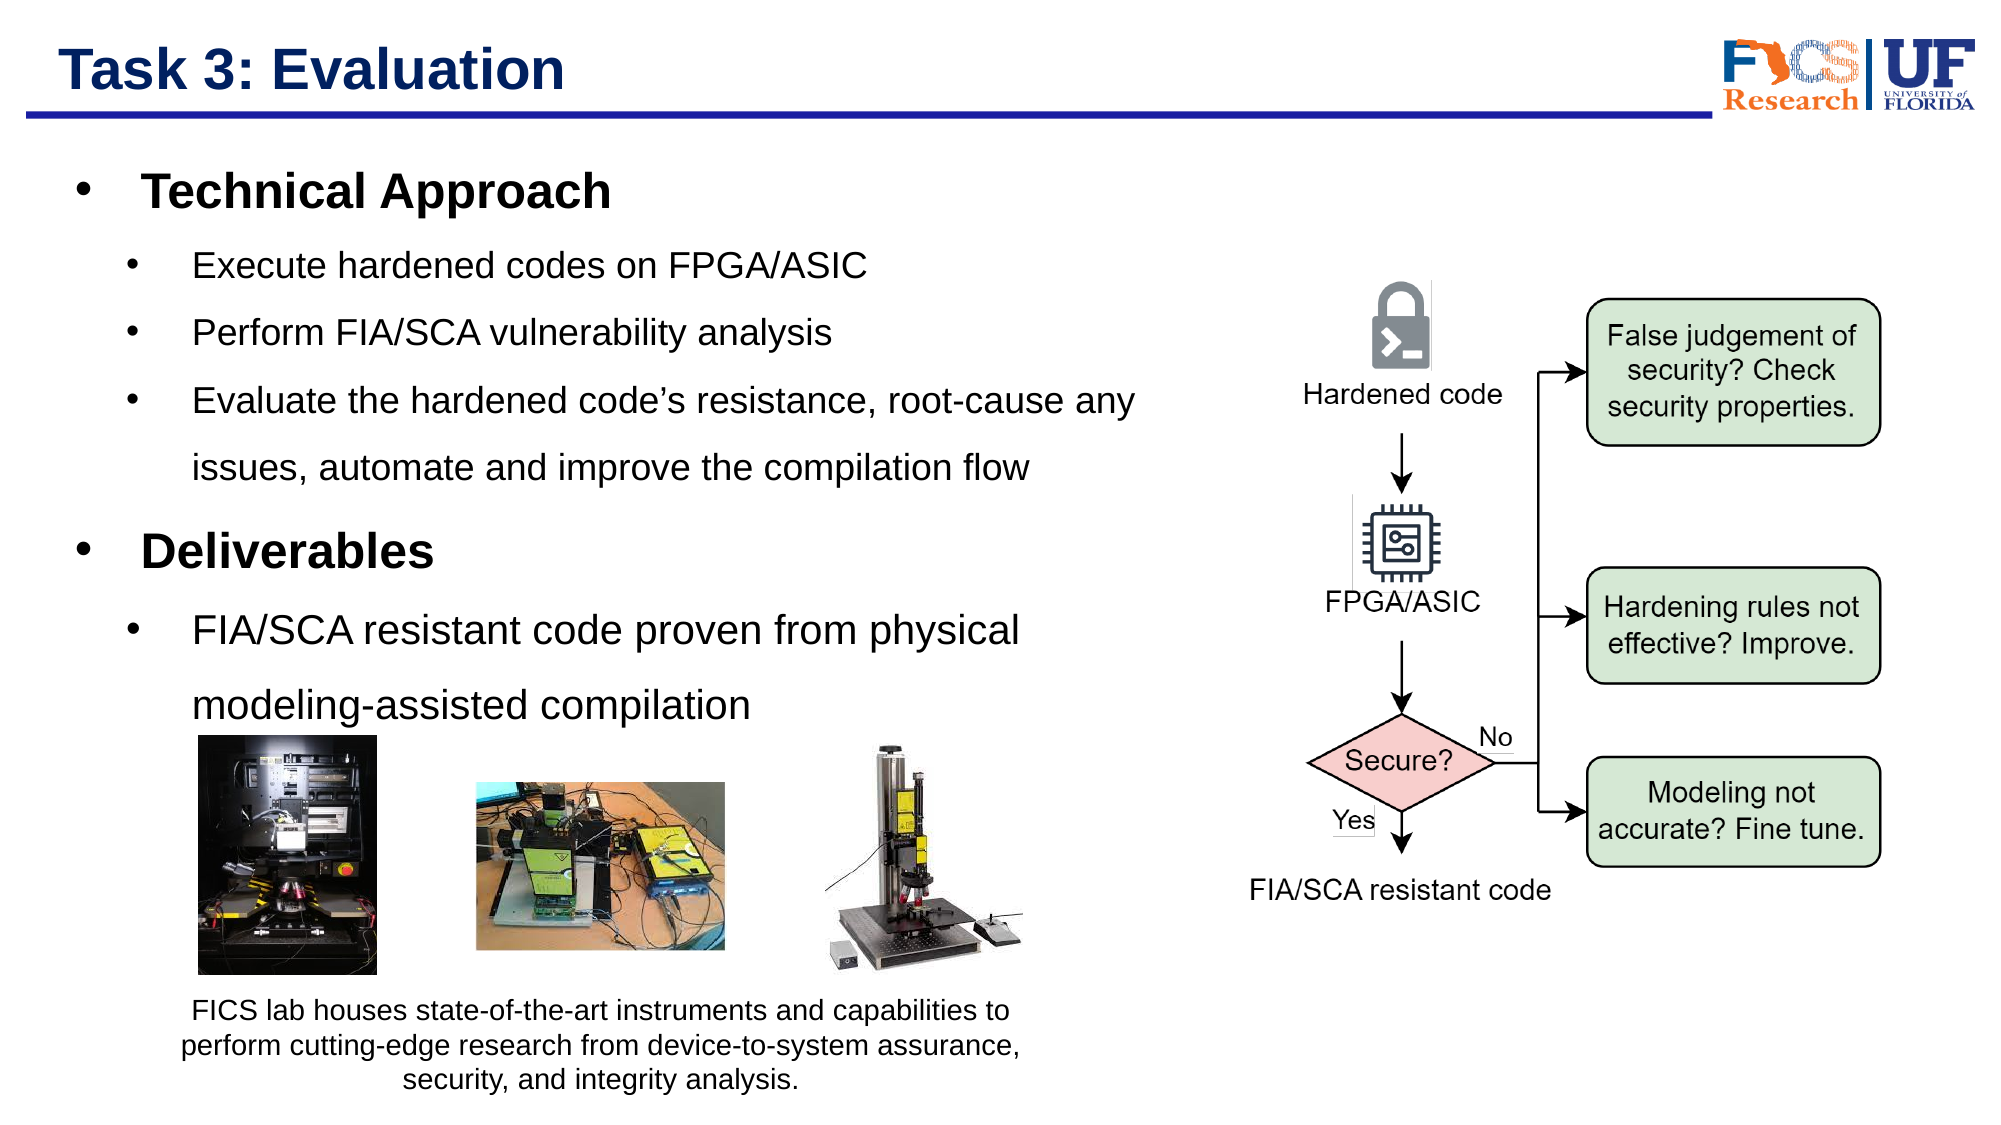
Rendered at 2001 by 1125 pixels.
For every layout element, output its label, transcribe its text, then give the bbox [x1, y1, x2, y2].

picture [824, 735, 1023, 975]
picture [198, 735, 377, 975]
picture [1884, 39, 1975, 110]
picture [1218, 255, 1907, 951]
picture [475, 782, 727, 951]
text_box FICS lab houses state-of-the-art instruments and capabilities to perform cutting-edge research from device-to-system assurance, security, and integrity analysis. [157, 983, 1046, 1103]
list Technical Approach Execute hardened codes on FPGA/ASIC Perform FIA/SCA vulnerability analysis Evaluate the hardened code’s resistance, root-cause any issues, automate and improve the compilation flow Deliverables FIA/SCA resistant code proven from physical modeling-assisted compilation [37, 127, 1176, 1054]
title Task 3: Evaluation [37, 4, 1599, 129]
